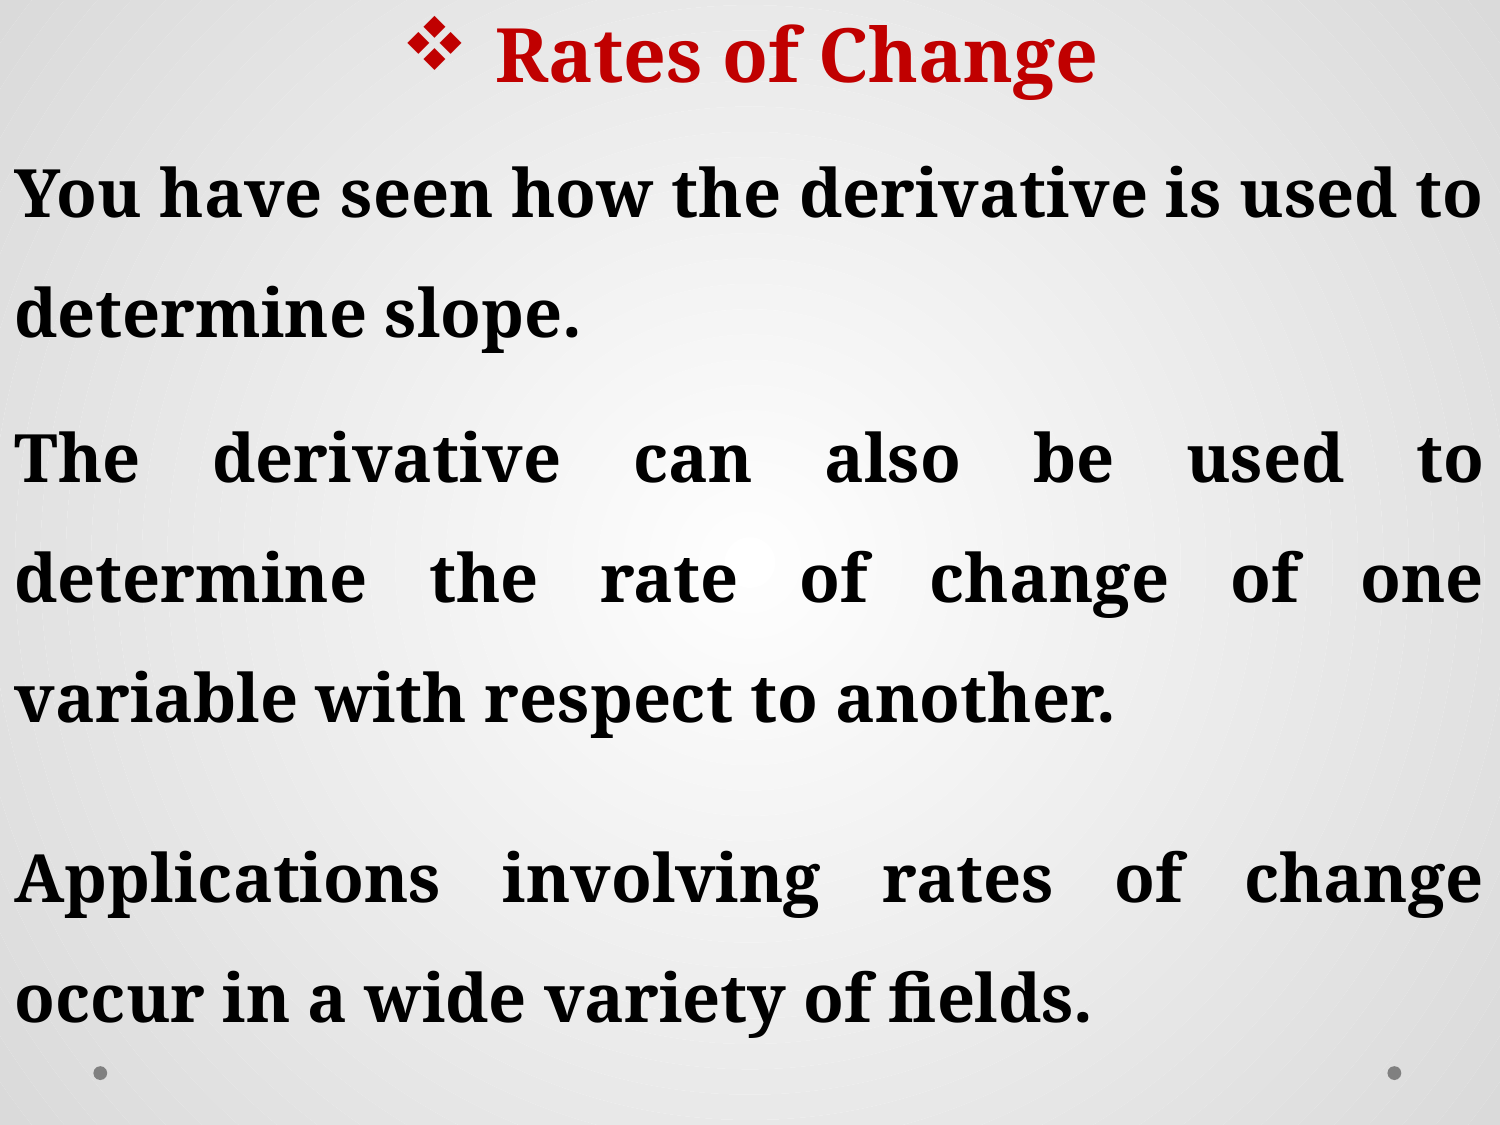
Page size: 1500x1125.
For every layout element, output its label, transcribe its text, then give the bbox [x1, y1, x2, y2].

text_box Rates of Change [0, 0, 1500, 105]
text_box Applications involving rates of change occur in a wide variety of fields. [0, 788, 1500, 1044]
text_box You have seen how the derivative is used to determine slope. The derivative can also be used to determine the rate of change of one variable with respect to another. [0, 105, 1500, 744]
